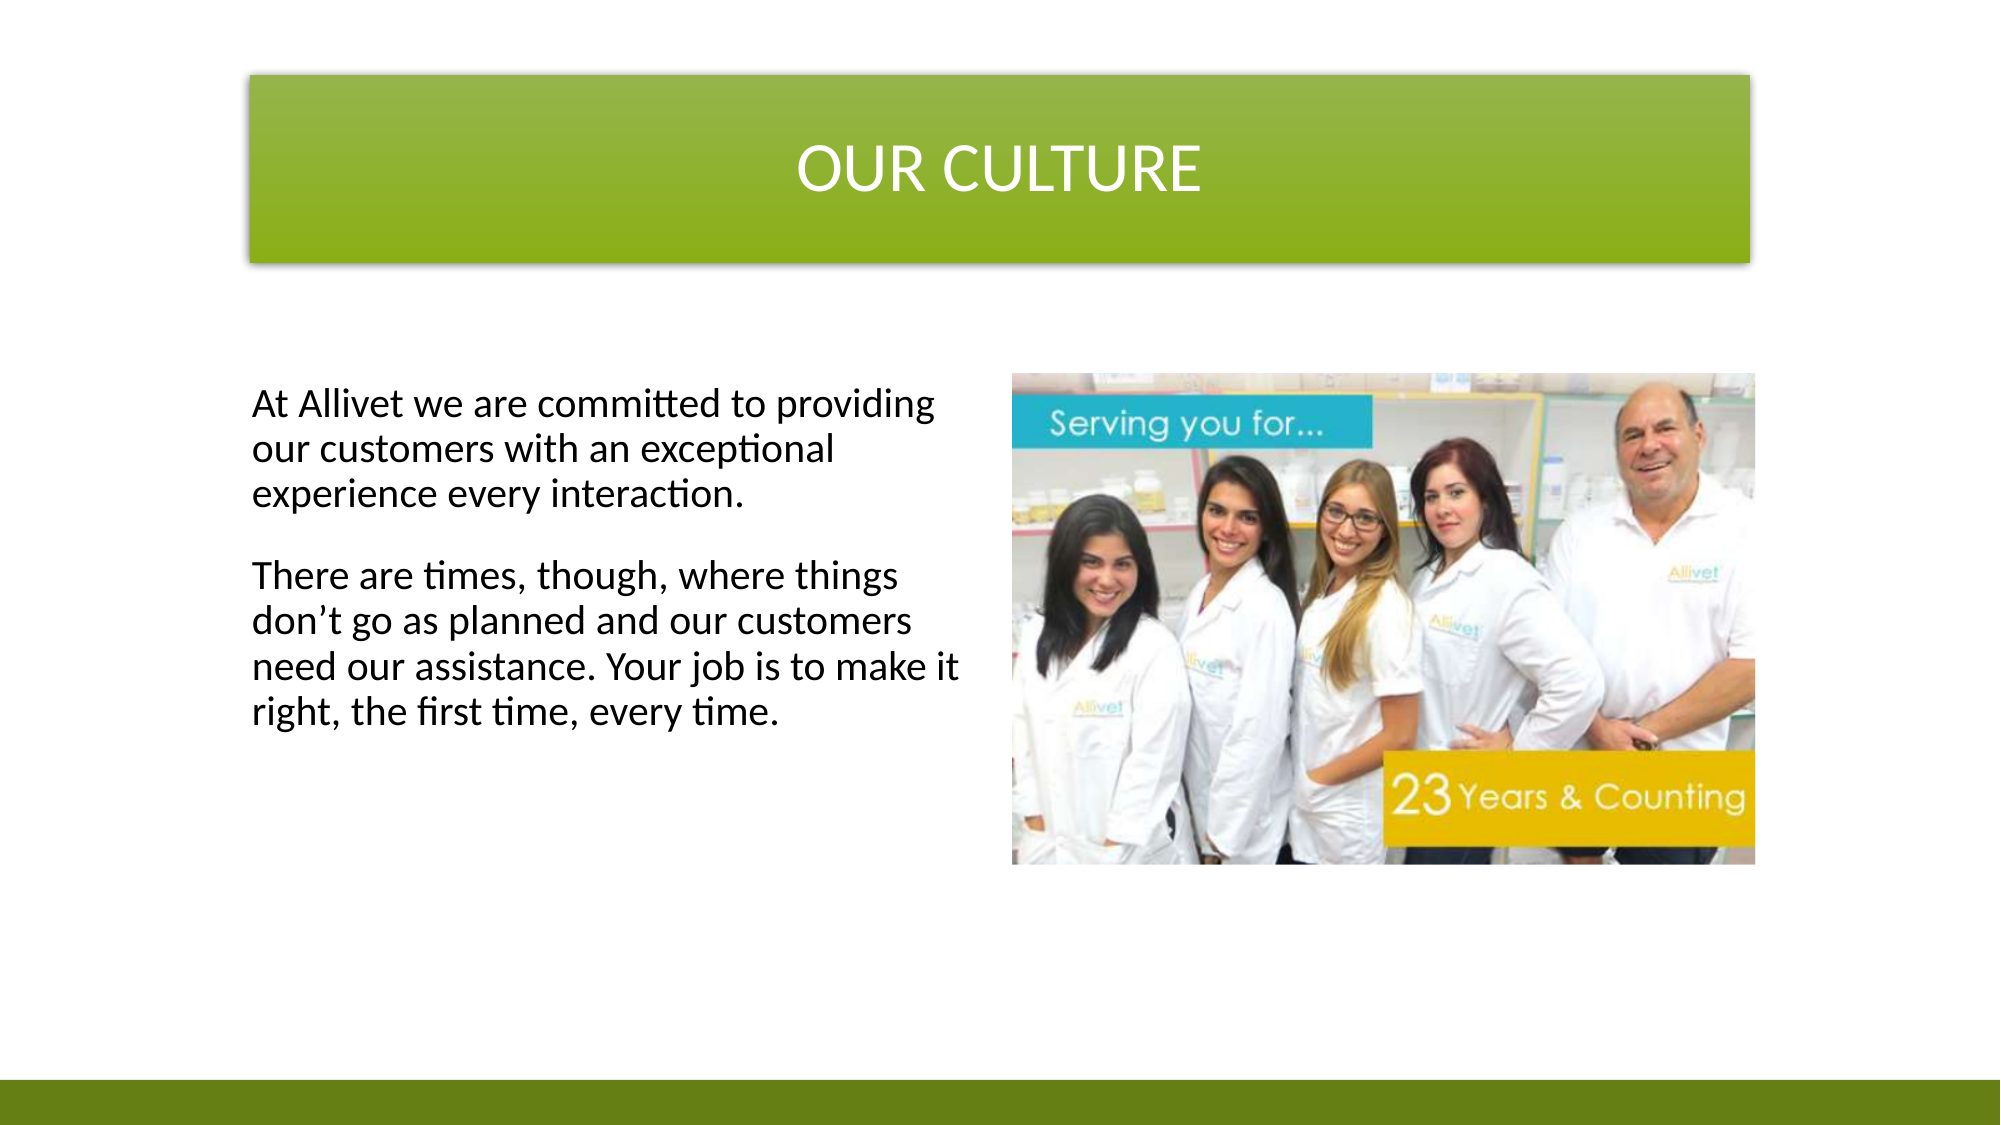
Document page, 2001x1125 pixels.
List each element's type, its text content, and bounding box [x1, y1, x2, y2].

title Our culture [249, 75, 1750, 263]
list At Allivet we are committed to providing our customers with an exceptional experience every interaction. There are times, though, where things don’t go as planned and our customers need our assistance. Your job is to make it right, the first time, every time. [229, 373, 980, 912]
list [1012, 373, 1759, 867]
